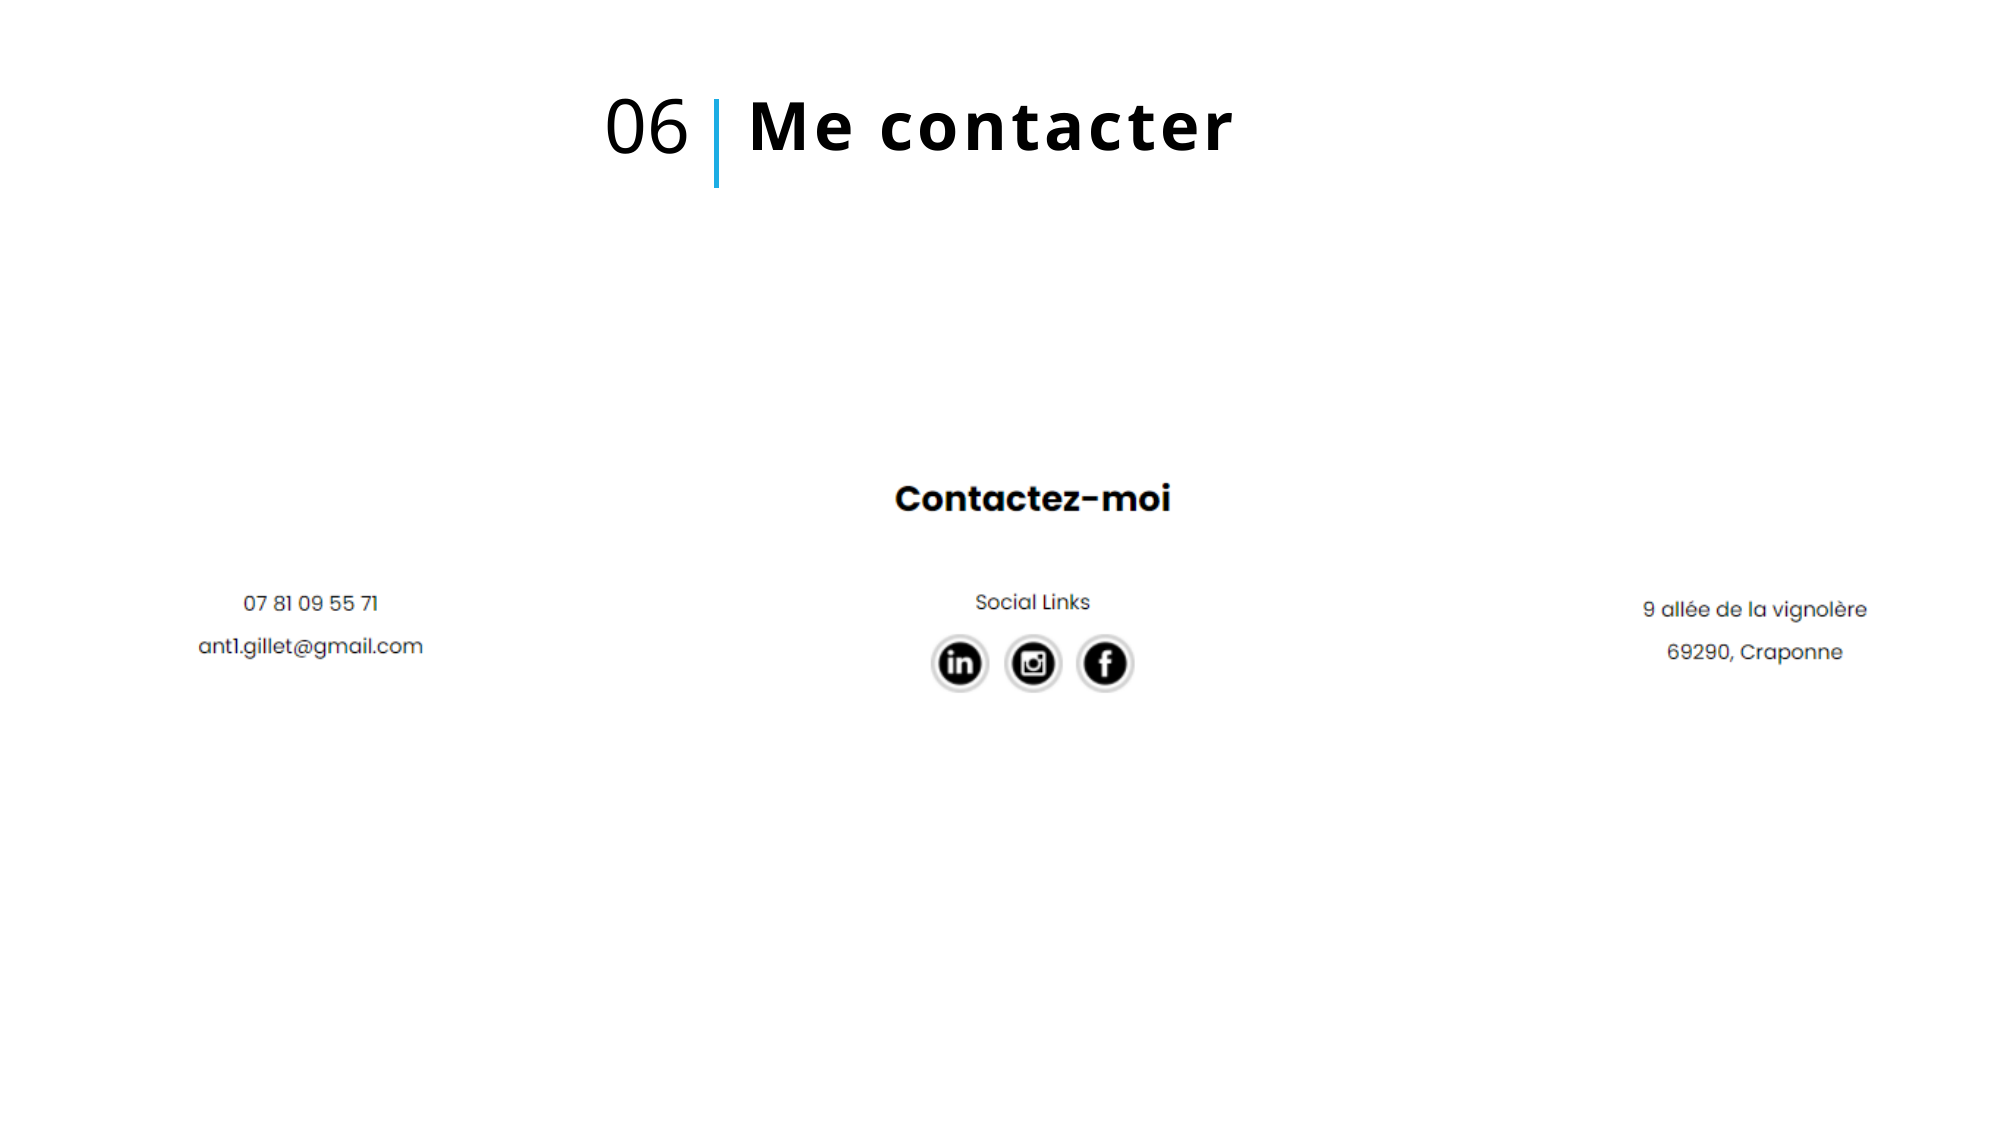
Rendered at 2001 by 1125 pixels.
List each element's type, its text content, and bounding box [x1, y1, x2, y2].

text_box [604, 95, 733, 189]
title Me contacter [732, 90, 1268, 172]
picture [0, 406, 2000, 718]
